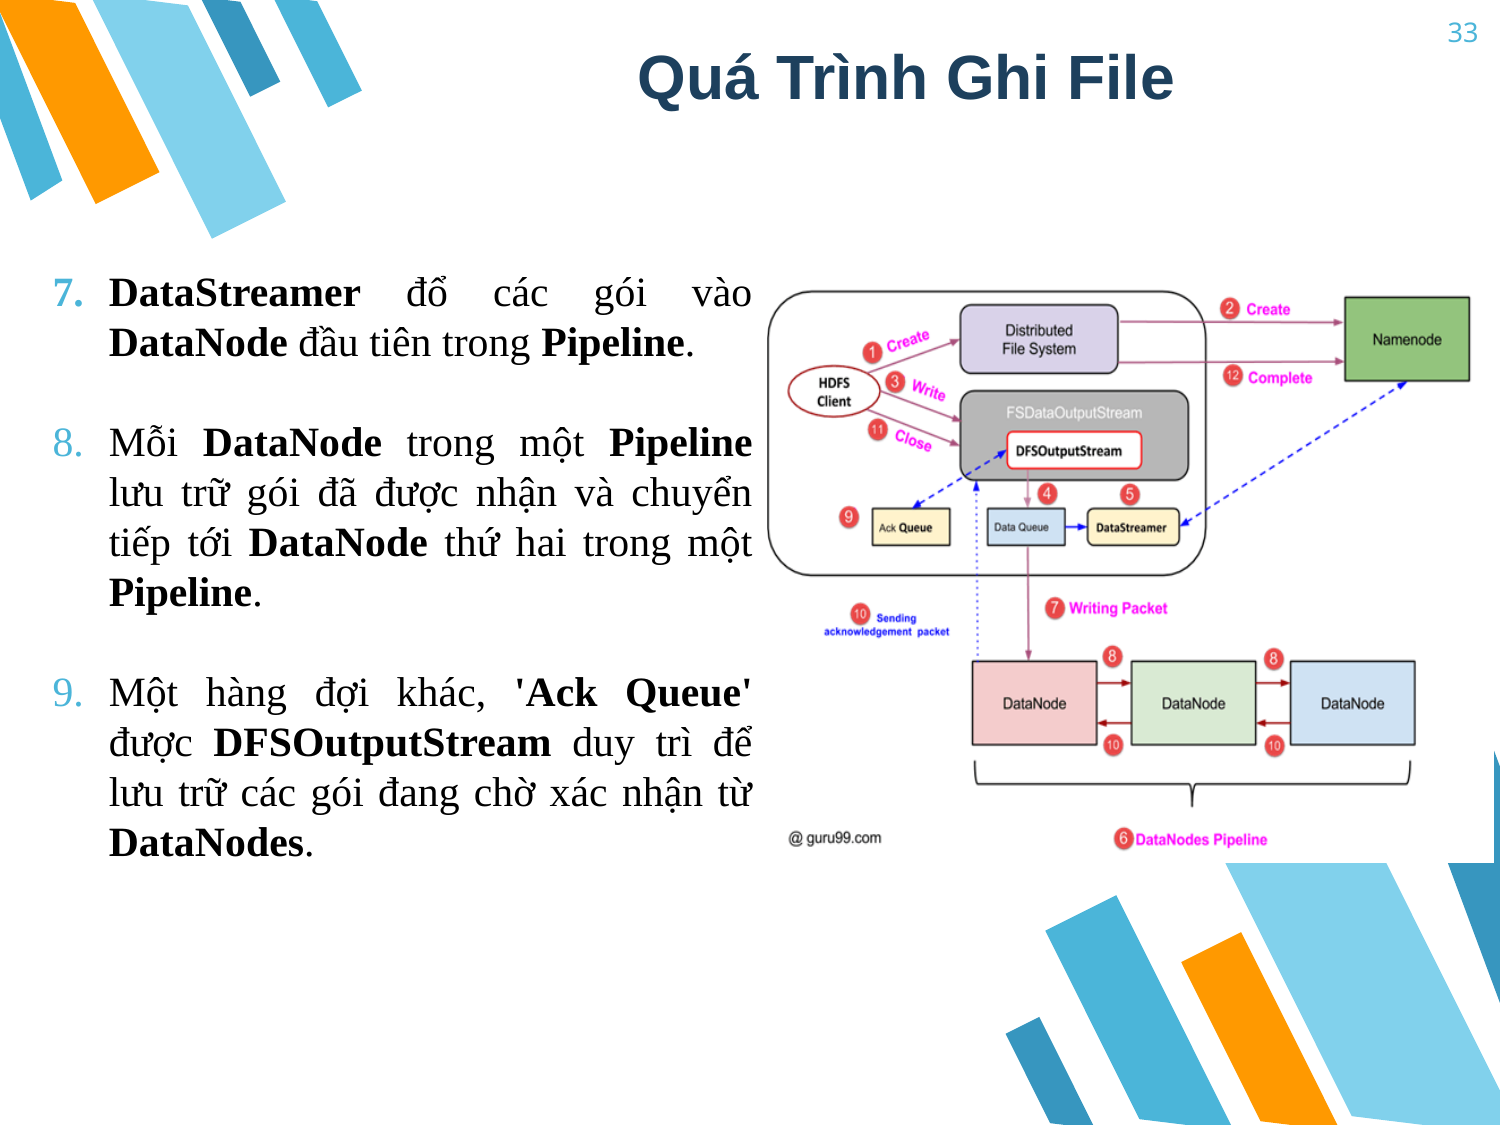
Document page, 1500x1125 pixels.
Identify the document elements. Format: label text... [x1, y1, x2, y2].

title Quá Trình Ghi File [362, 0, 1450, 149]
picture [767, 262, 1495, 863]
list DataStreamer đổ các gói vào DataNode đầu tiên trong Pipeline. Mỗi DataNode trong một Pipeline lưu trữ gói đã được nhận và chuyển tiếp tới DataNode thứ hai trong một Pipeline. Một hàng đợi khác, 'Ack Queue' được DFSOutputStream duy trì để lưu trữ các gói đang chờ xác nhận từ DataNodes. [37, 249, 768, 1063]
slide_number 33 [1403, 0, 1494, 87]
